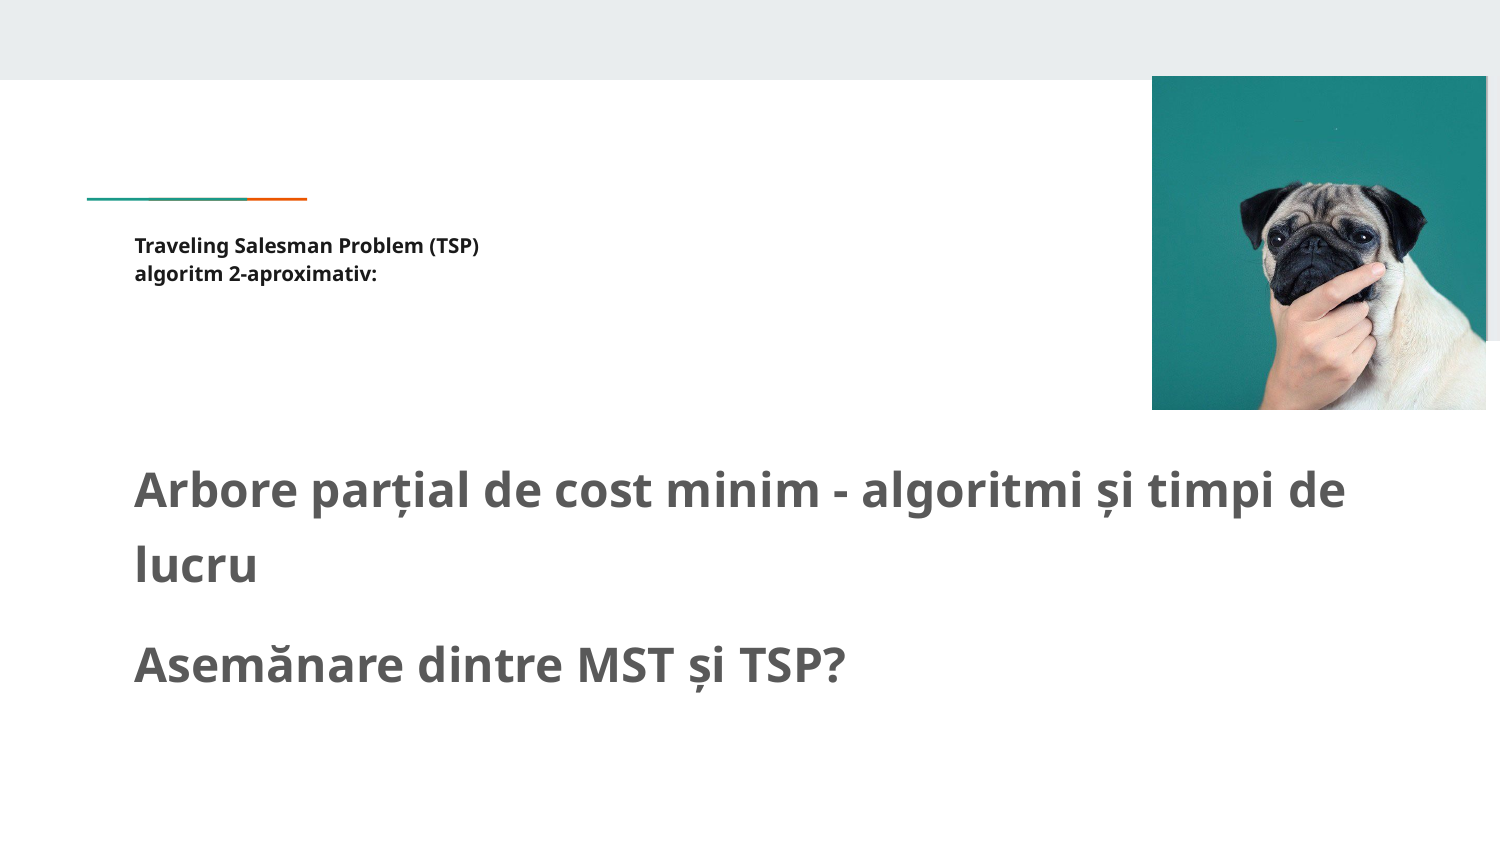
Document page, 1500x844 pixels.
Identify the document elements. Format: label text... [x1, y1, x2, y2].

title Traveling Salesman Problem (TSP) algoritm 2-aproximativ: [119, 216, 1146, 305]
picture [1151, 75, 1500, 410]
list Arbore parțial de cost minim - algoritmi și timpi de lucru Asemănare dintre MST și TSP? [119, 341, 1381, 828]
